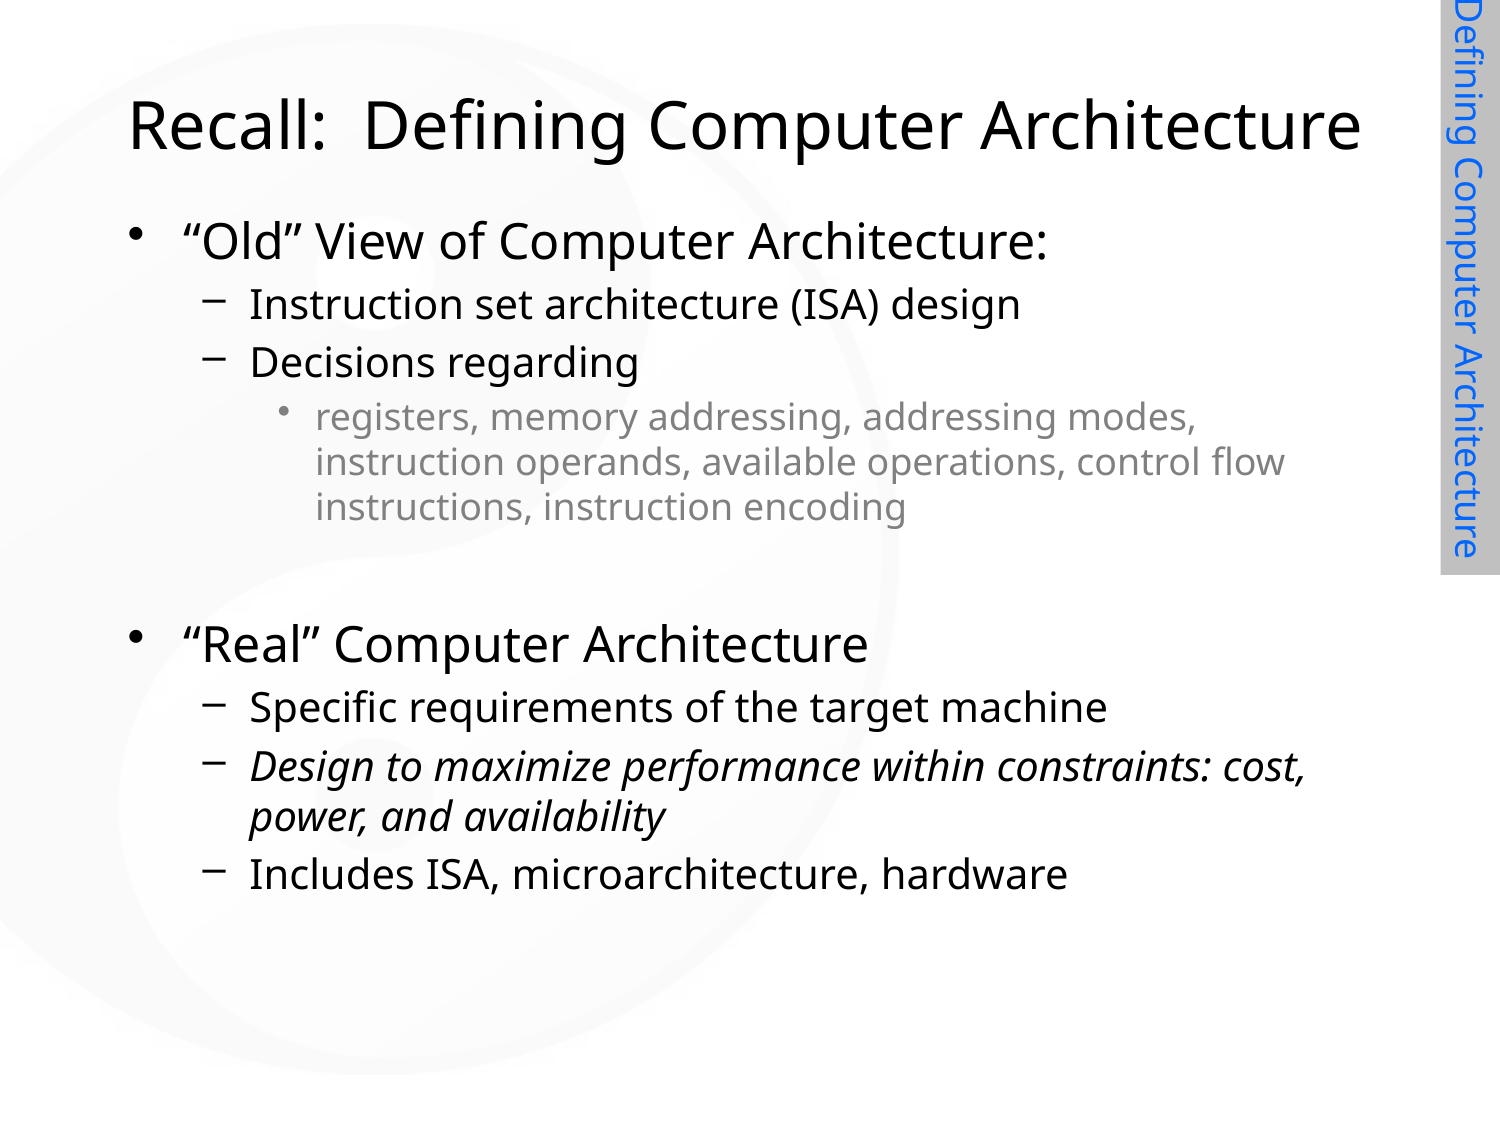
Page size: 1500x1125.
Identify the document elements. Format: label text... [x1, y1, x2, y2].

title Recall: Defining Computer Architecture [112, 60, 1388, 186]
list “Old” View of Computer Architecture: Instruction set architecture (ISA) design Decisions regarding registers, memory addressing, addressing modes, instruction operands, available operations, control flow instructions, instruction encoding “Real” Computer Architecture Specific requirements of the target machine Design to maximize performance within constraints: cost, power, and availability Includes ISA, microarchitecture, hardware [112, 201, 1388, 1038]
text_box Defining Computer Architecture [1440, 0, 1500, 575]
